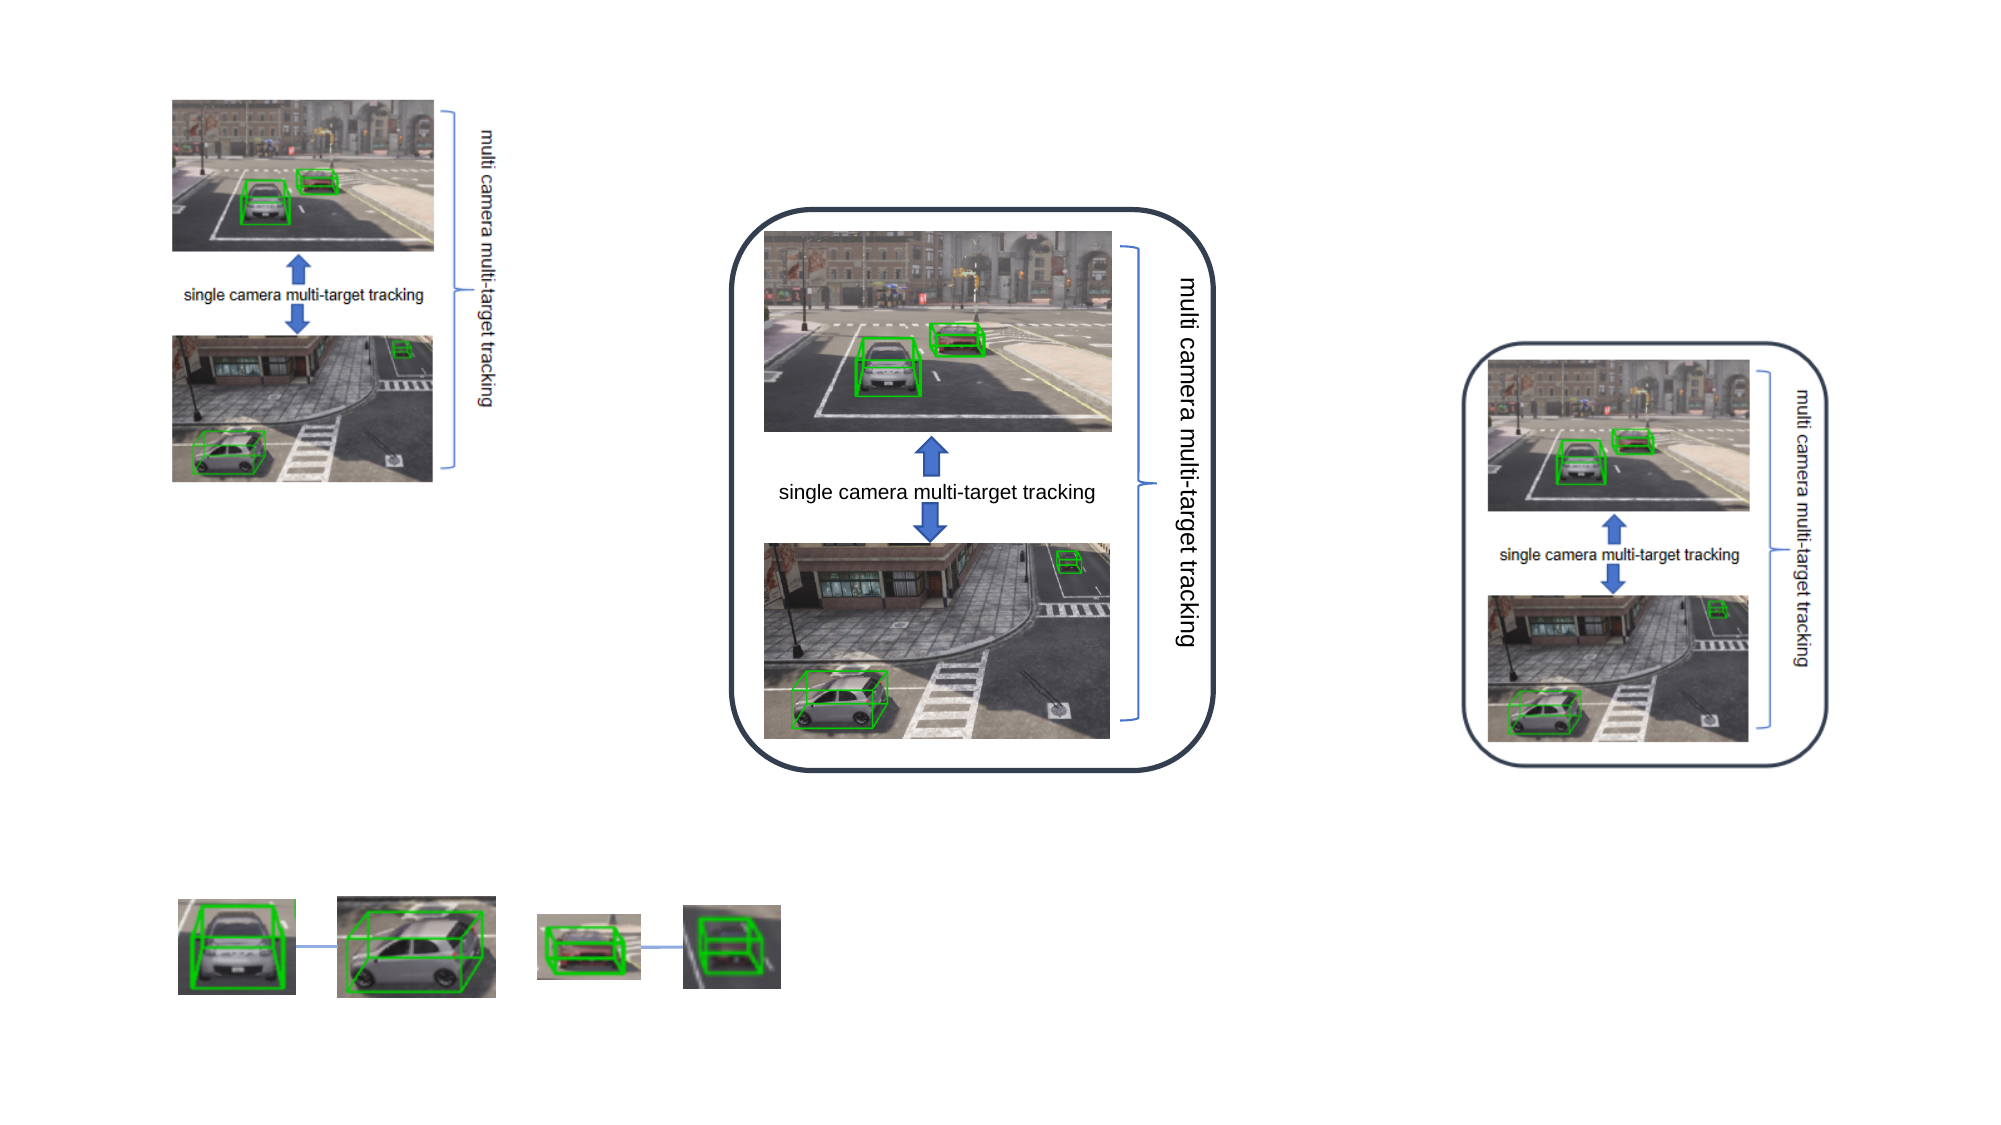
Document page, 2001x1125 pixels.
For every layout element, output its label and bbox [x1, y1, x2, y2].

picture [165, 94, 504, 491]
picture [337, 895, 497, 999]
picture [682, 904, 781, 990]
text_box [730, 209, 1214, 771]
picture [537, 913, 642, 981]
picture [1452, 336, 1835, 772]
picture [177, 898, 297, 996]
